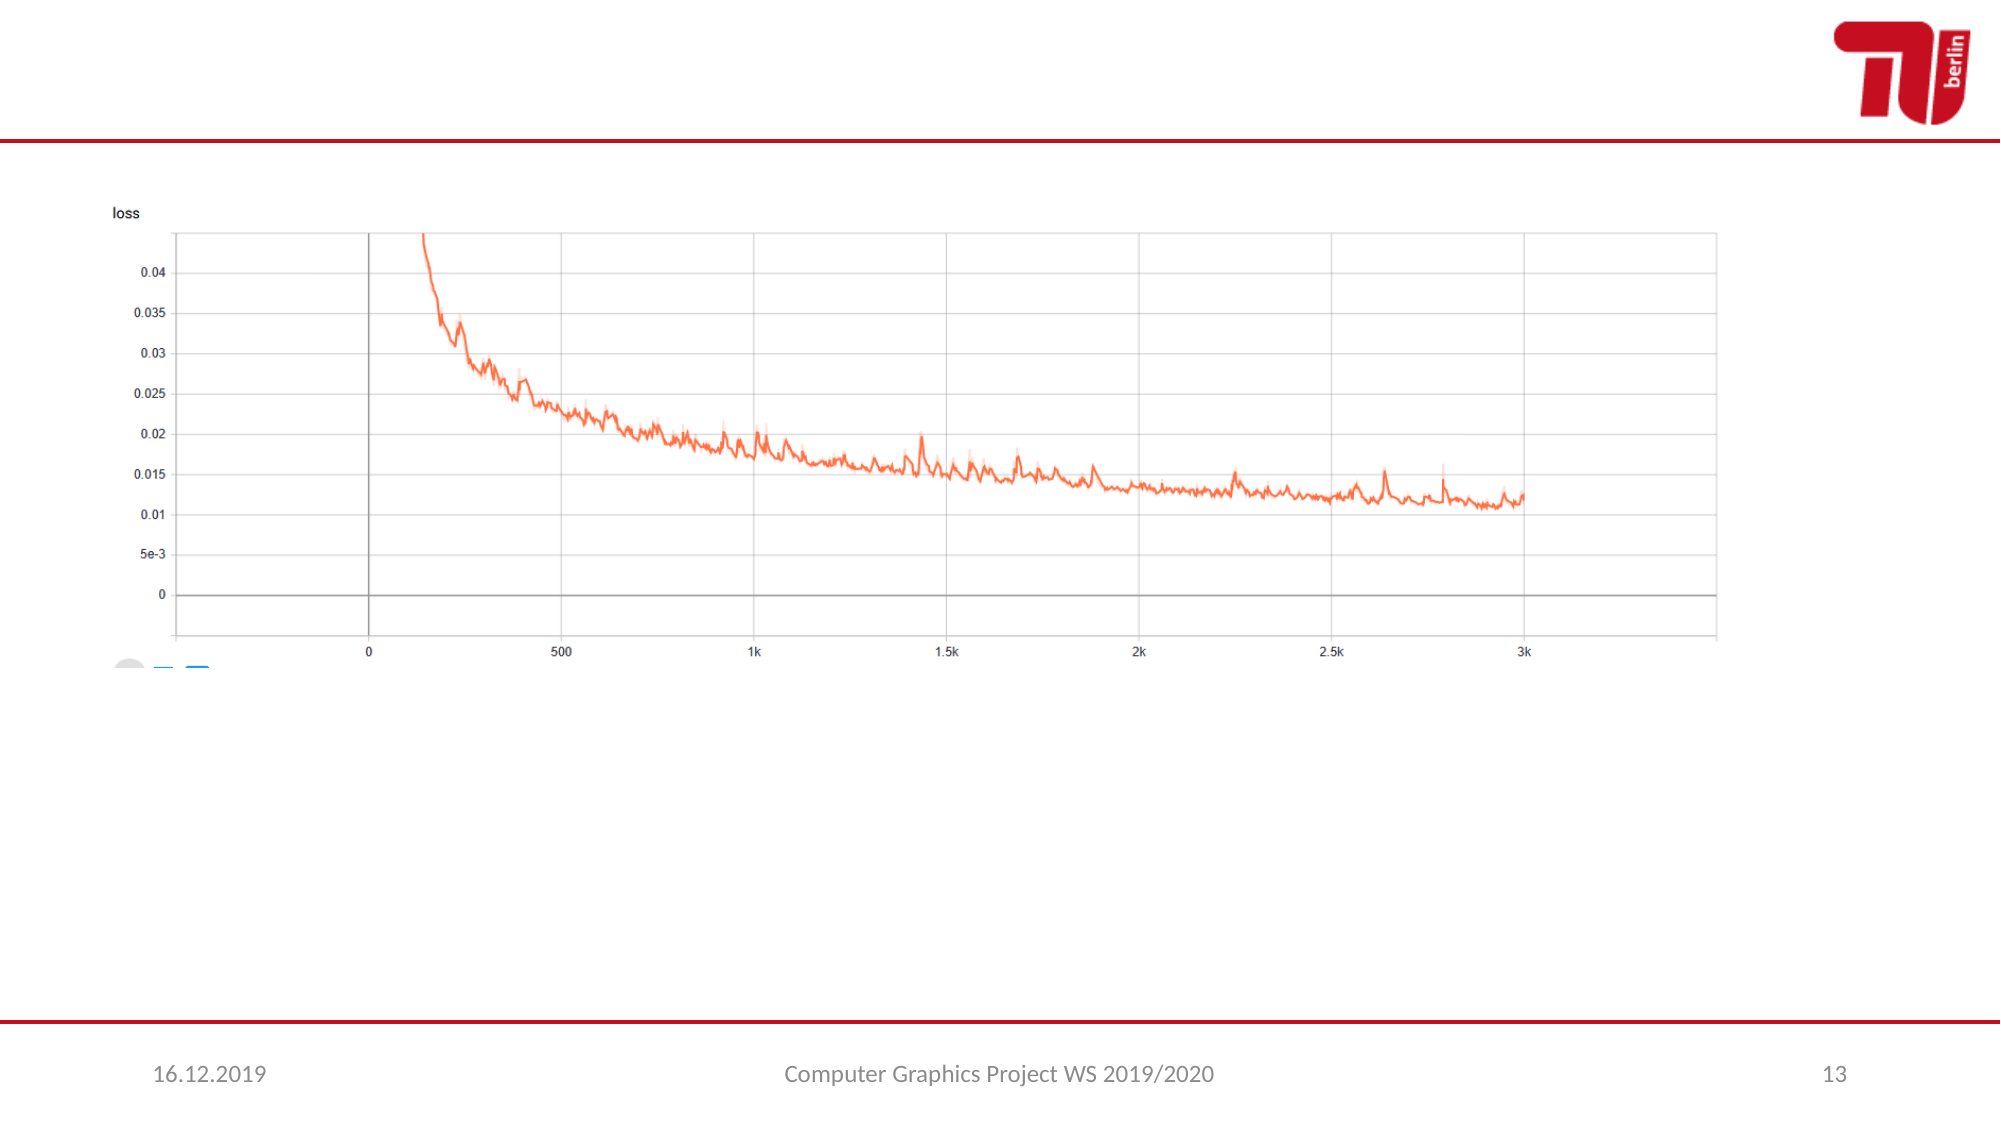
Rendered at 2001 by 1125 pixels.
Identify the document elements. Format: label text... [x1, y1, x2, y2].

footer Computer Graphics Project WS 2019/2020 [662, 1042, 1338, 1103]
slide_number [137, 1042, 588, 1103]
picture [103, 196, 1723, 668]
slide_number 13 [1412, 1042, 1863, 1103]
picture [1637, 14, 1980, 133]
